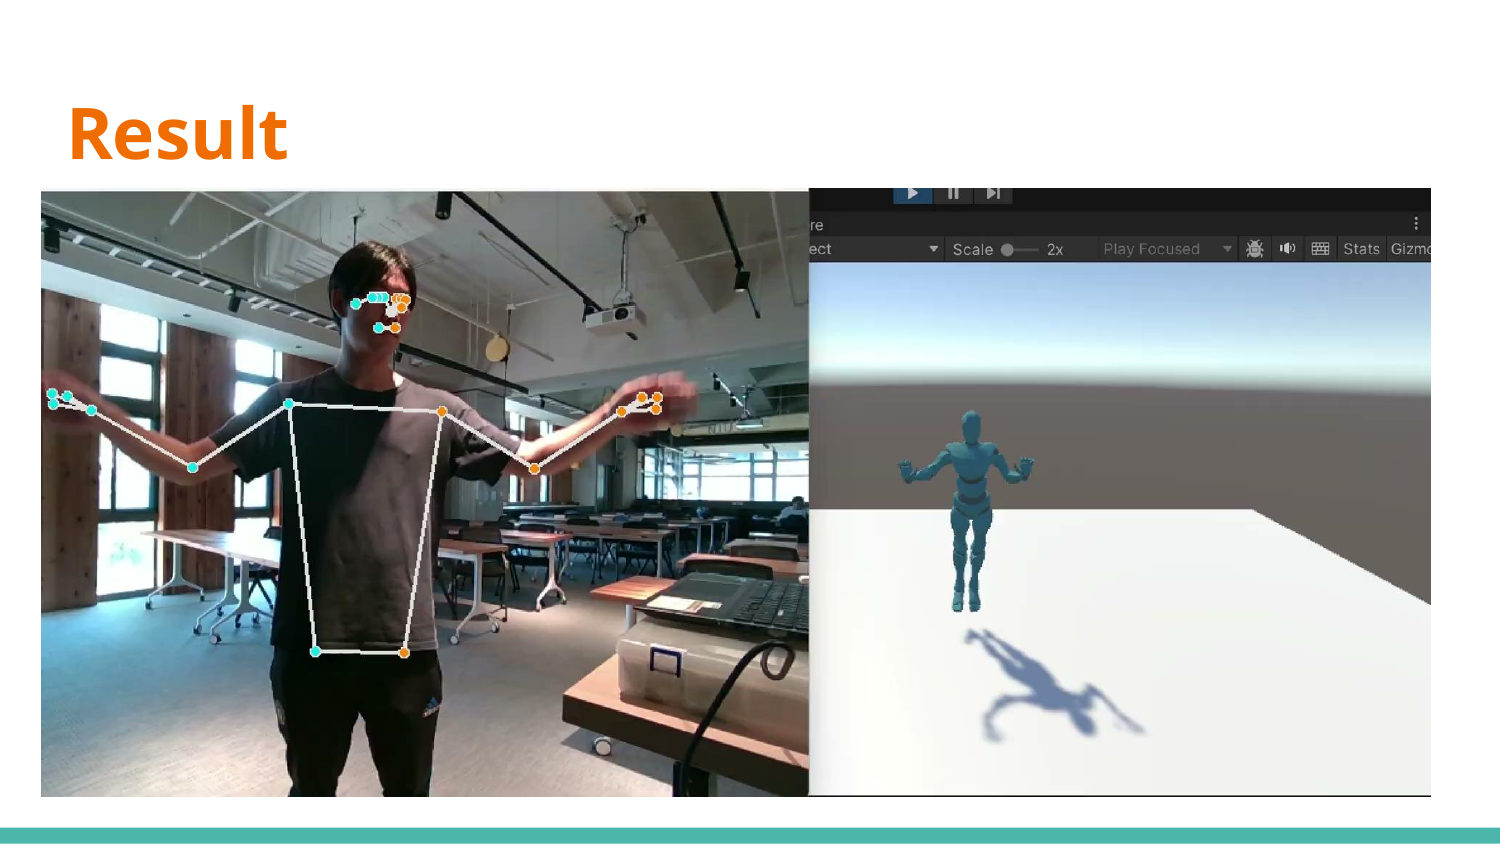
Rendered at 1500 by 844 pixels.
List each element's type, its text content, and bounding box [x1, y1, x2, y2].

title Result [51, 72, 1449, 189]
picture [41, 188, 1431, 797]
